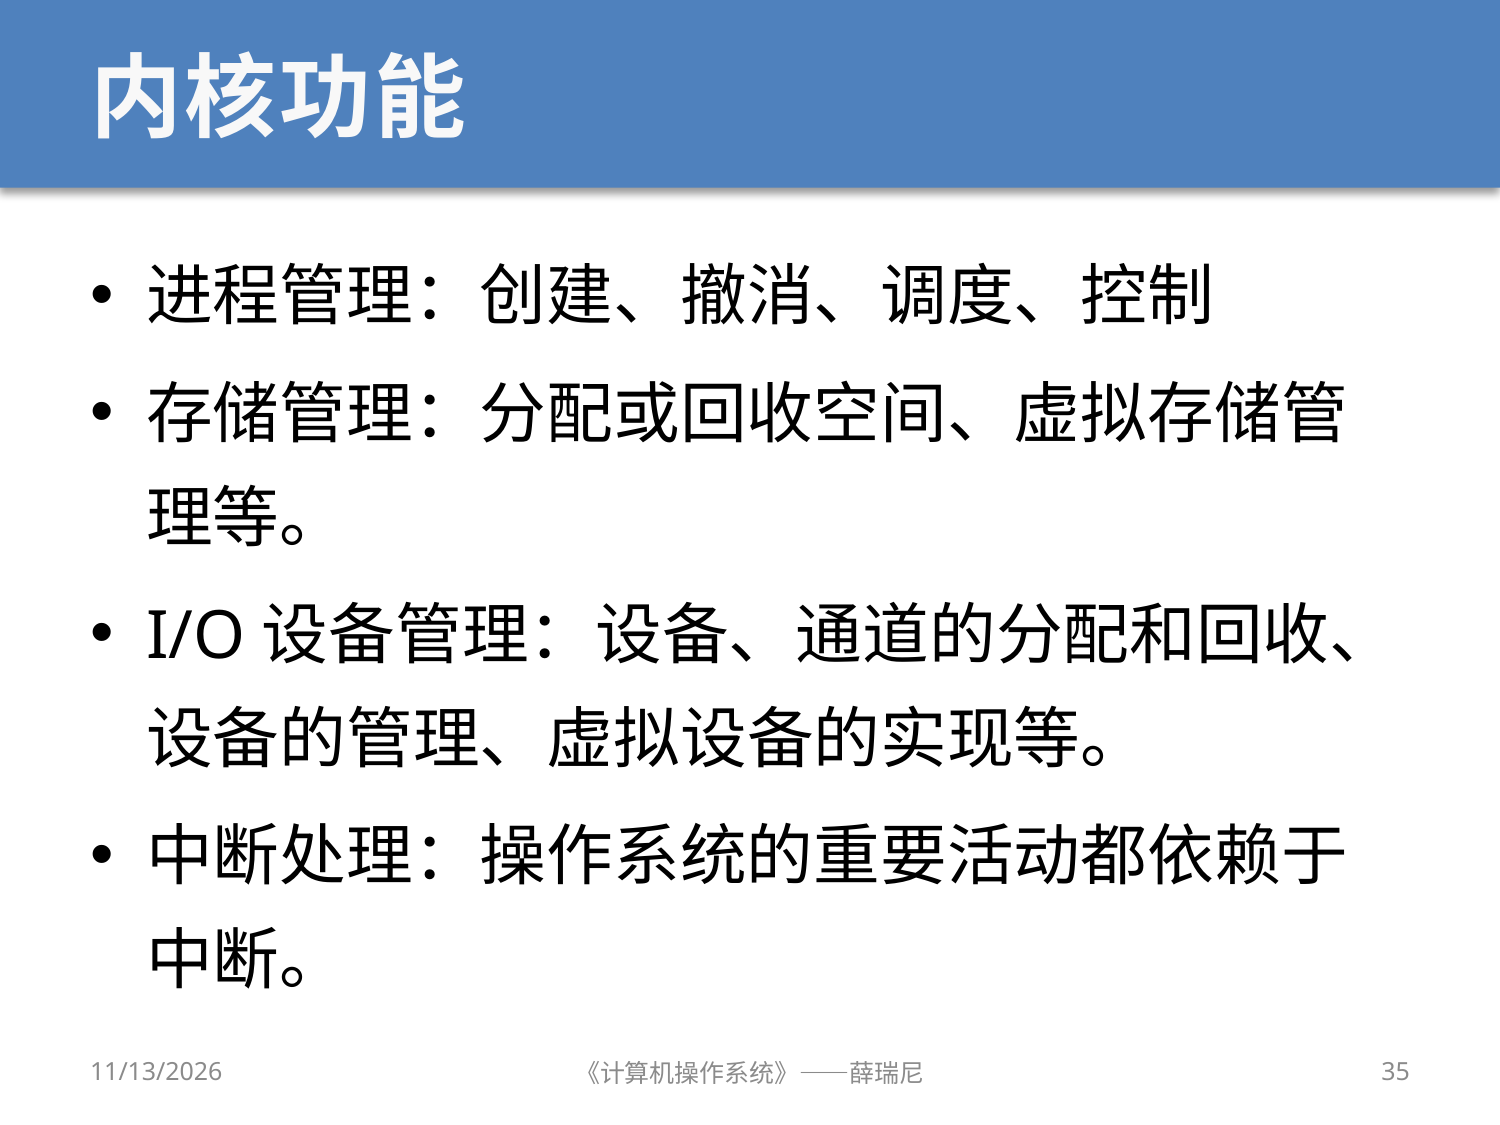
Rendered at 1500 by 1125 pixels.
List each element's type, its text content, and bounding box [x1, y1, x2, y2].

footer 《计算机操作系统》——薛瑞尼 [512, 1042, 988, 1103]
title 内核功能 [75, 0, 1425, 188]
list 进程管理：创建、撤消、调度、控制 存储管理：分配或回收空间、虚拟存储管理等。 I/O设备管理：设备、通道的分配和回收、设备的管理、虚拟设备的实现等。 中断处理：操作系统的重要活动都依赖于中断。 [75, 221, 1425, 1021]
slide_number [75, 1042, 425, 1103]
slide_number 35 [1074, 1042, 1425, 1103]
